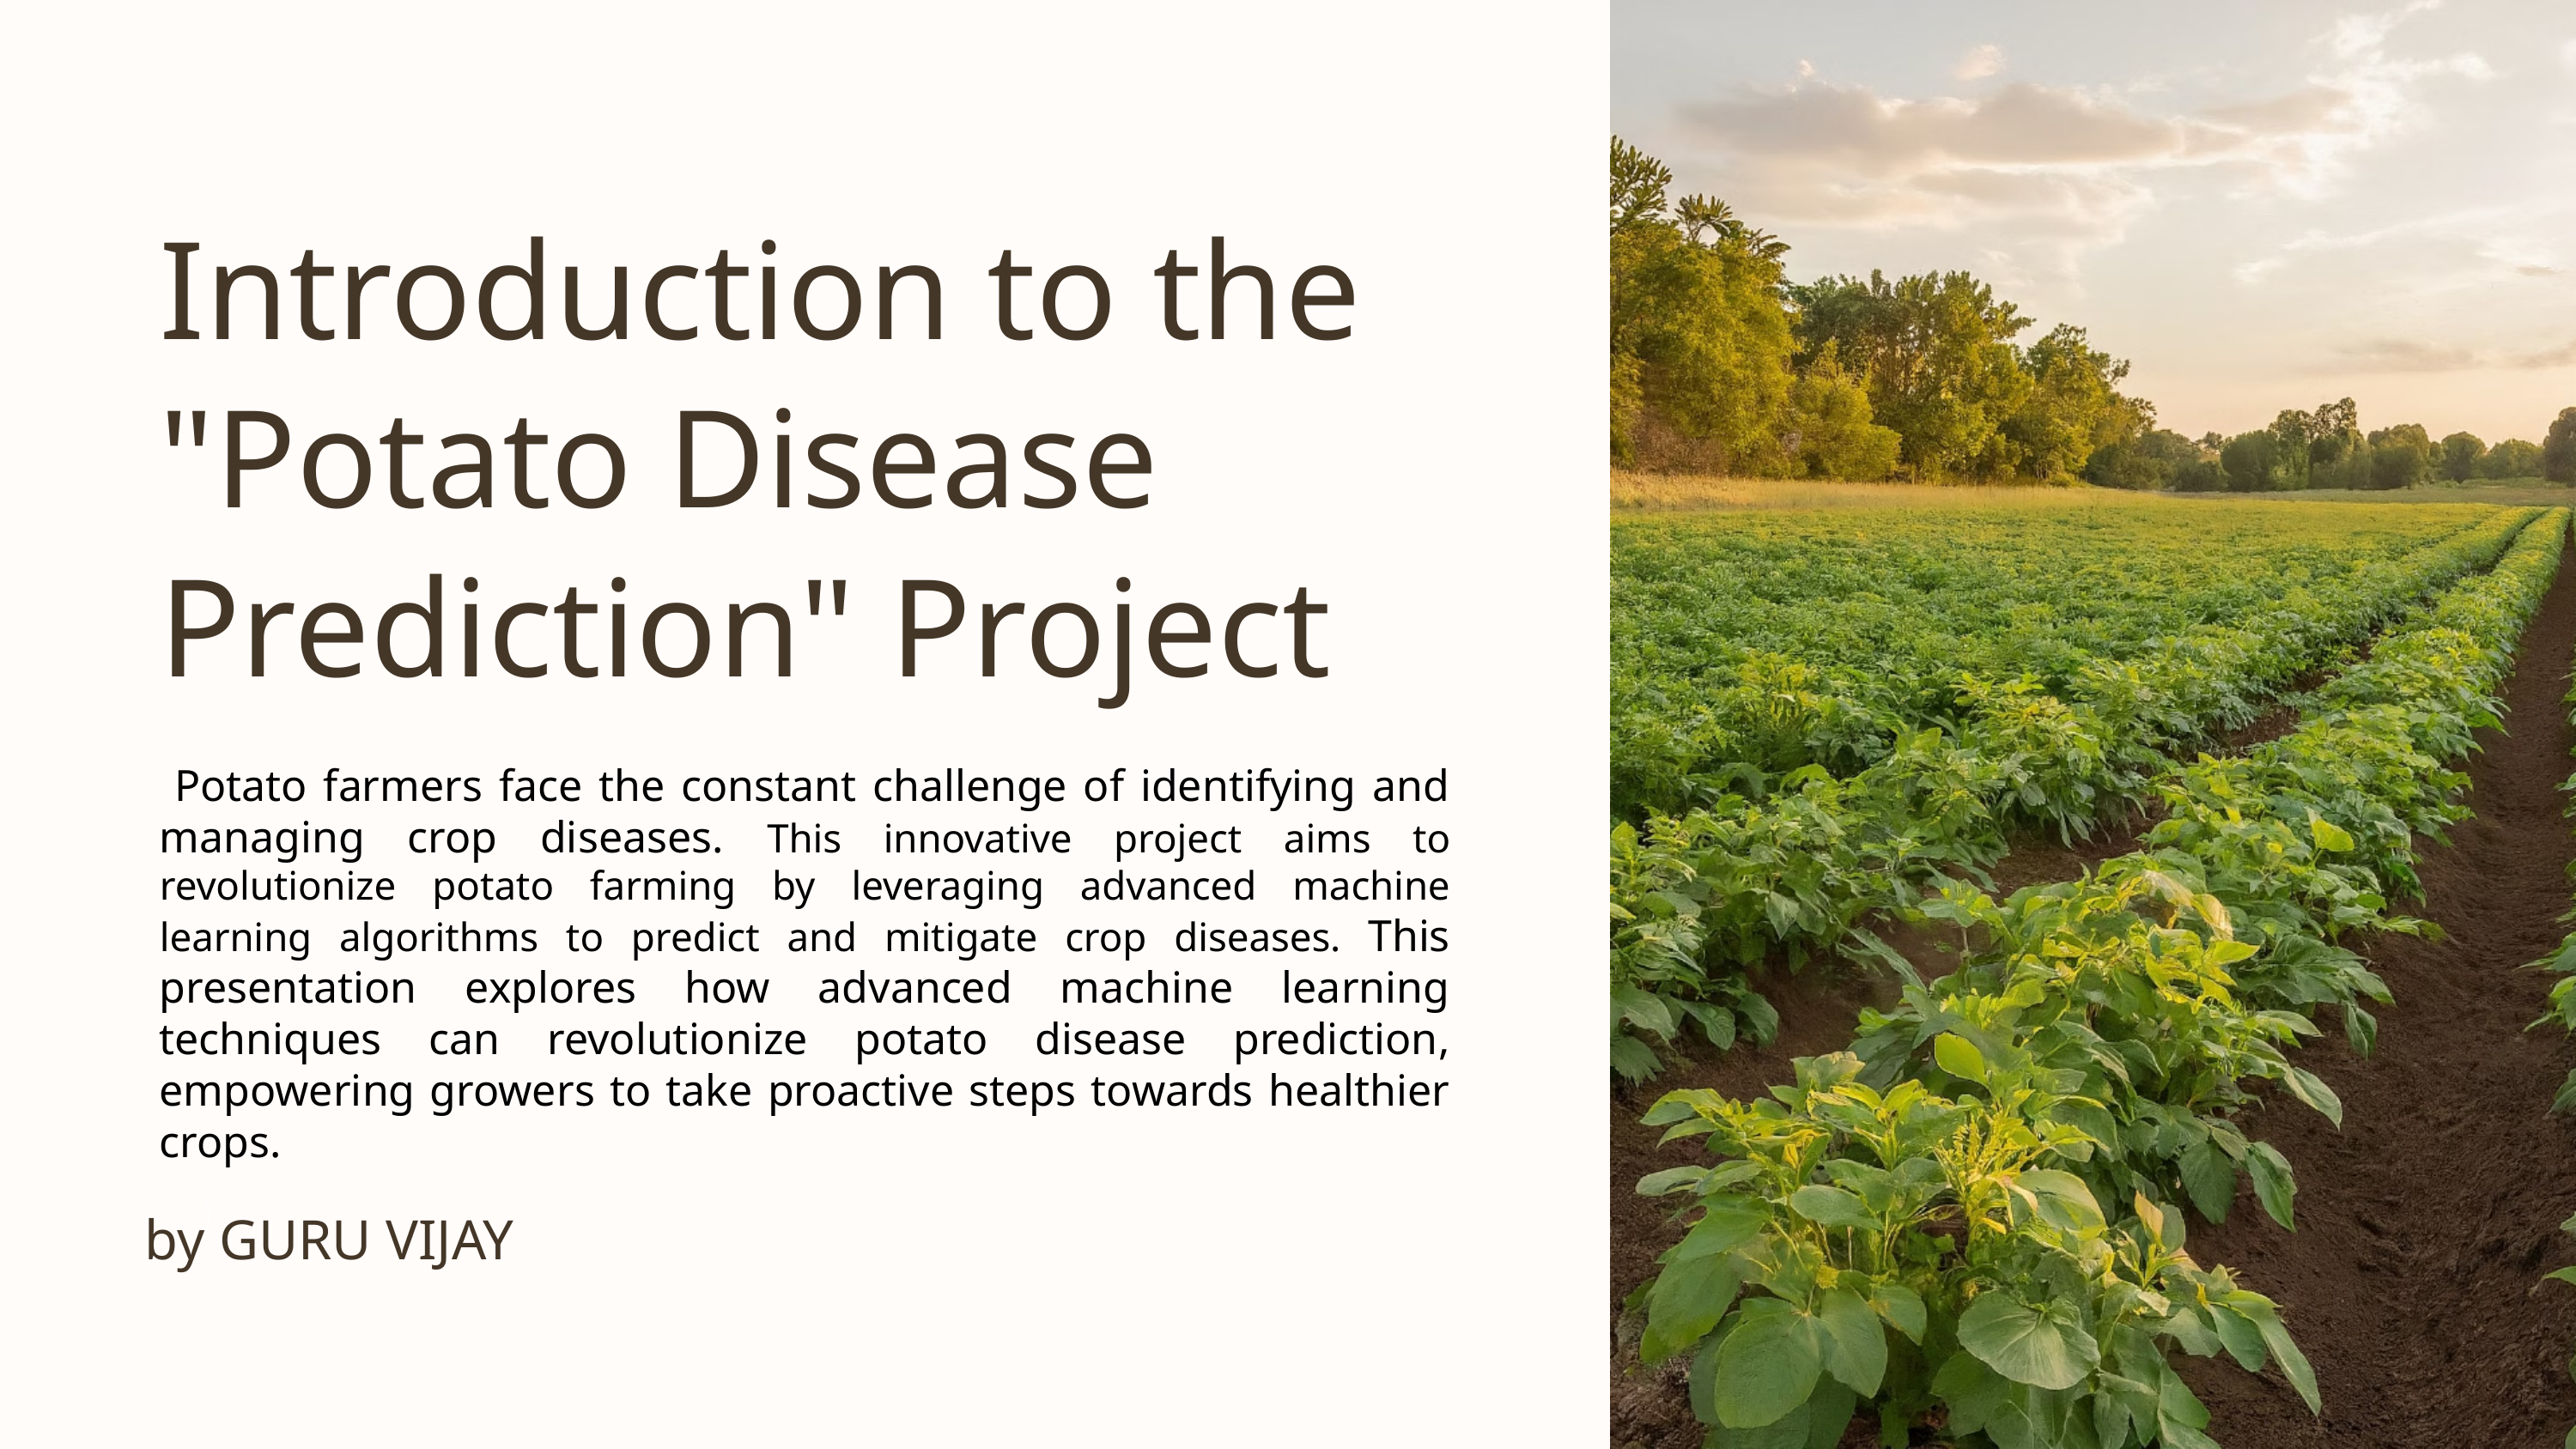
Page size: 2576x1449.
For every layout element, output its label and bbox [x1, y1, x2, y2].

text_box [0, 0, 2576, 1449]
text_box [145, 1184, 210, 1249]
